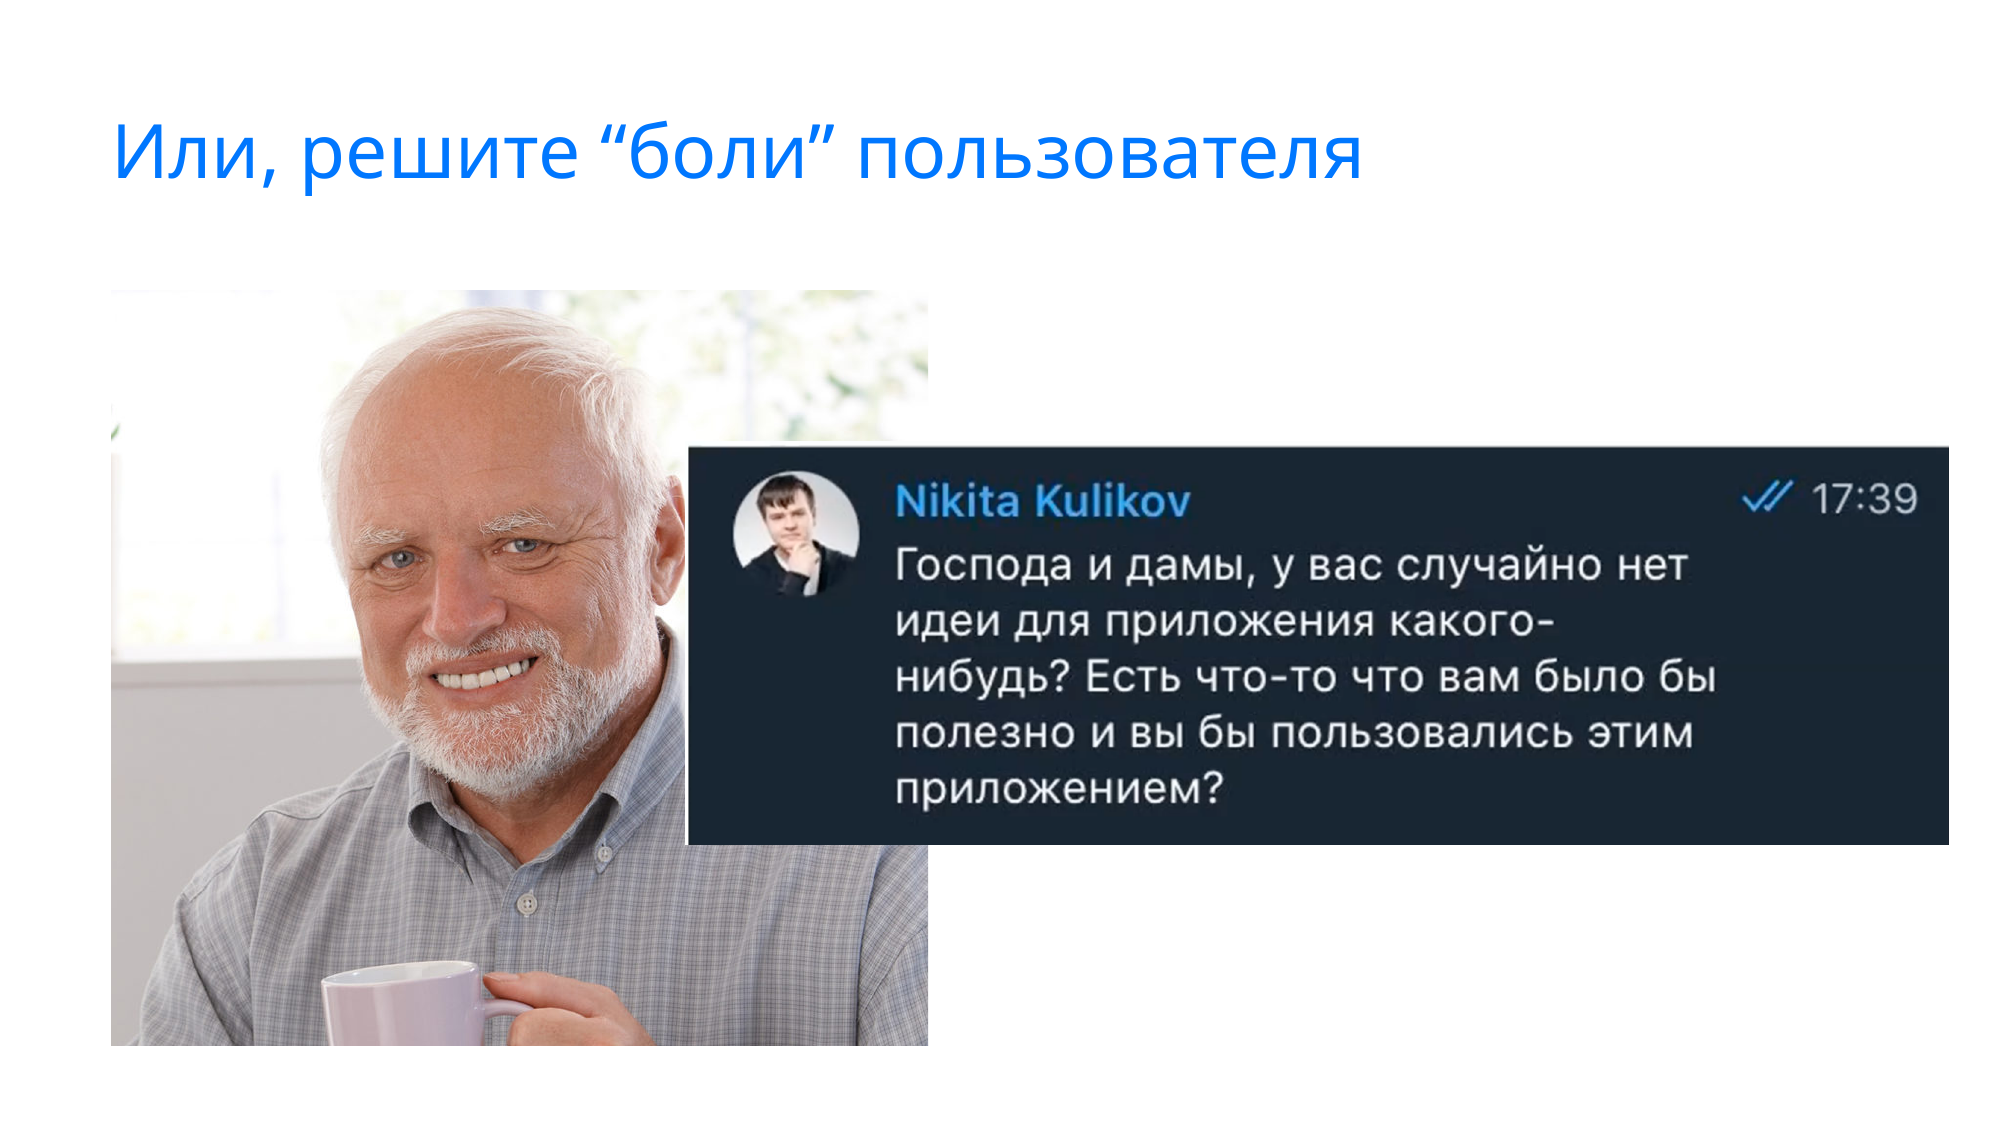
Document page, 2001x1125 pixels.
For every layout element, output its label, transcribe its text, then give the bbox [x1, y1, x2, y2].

picture [110, 290, 1949, 1046]
title Или, решите “боли” пользователя [111, 113, 1892, 220]
